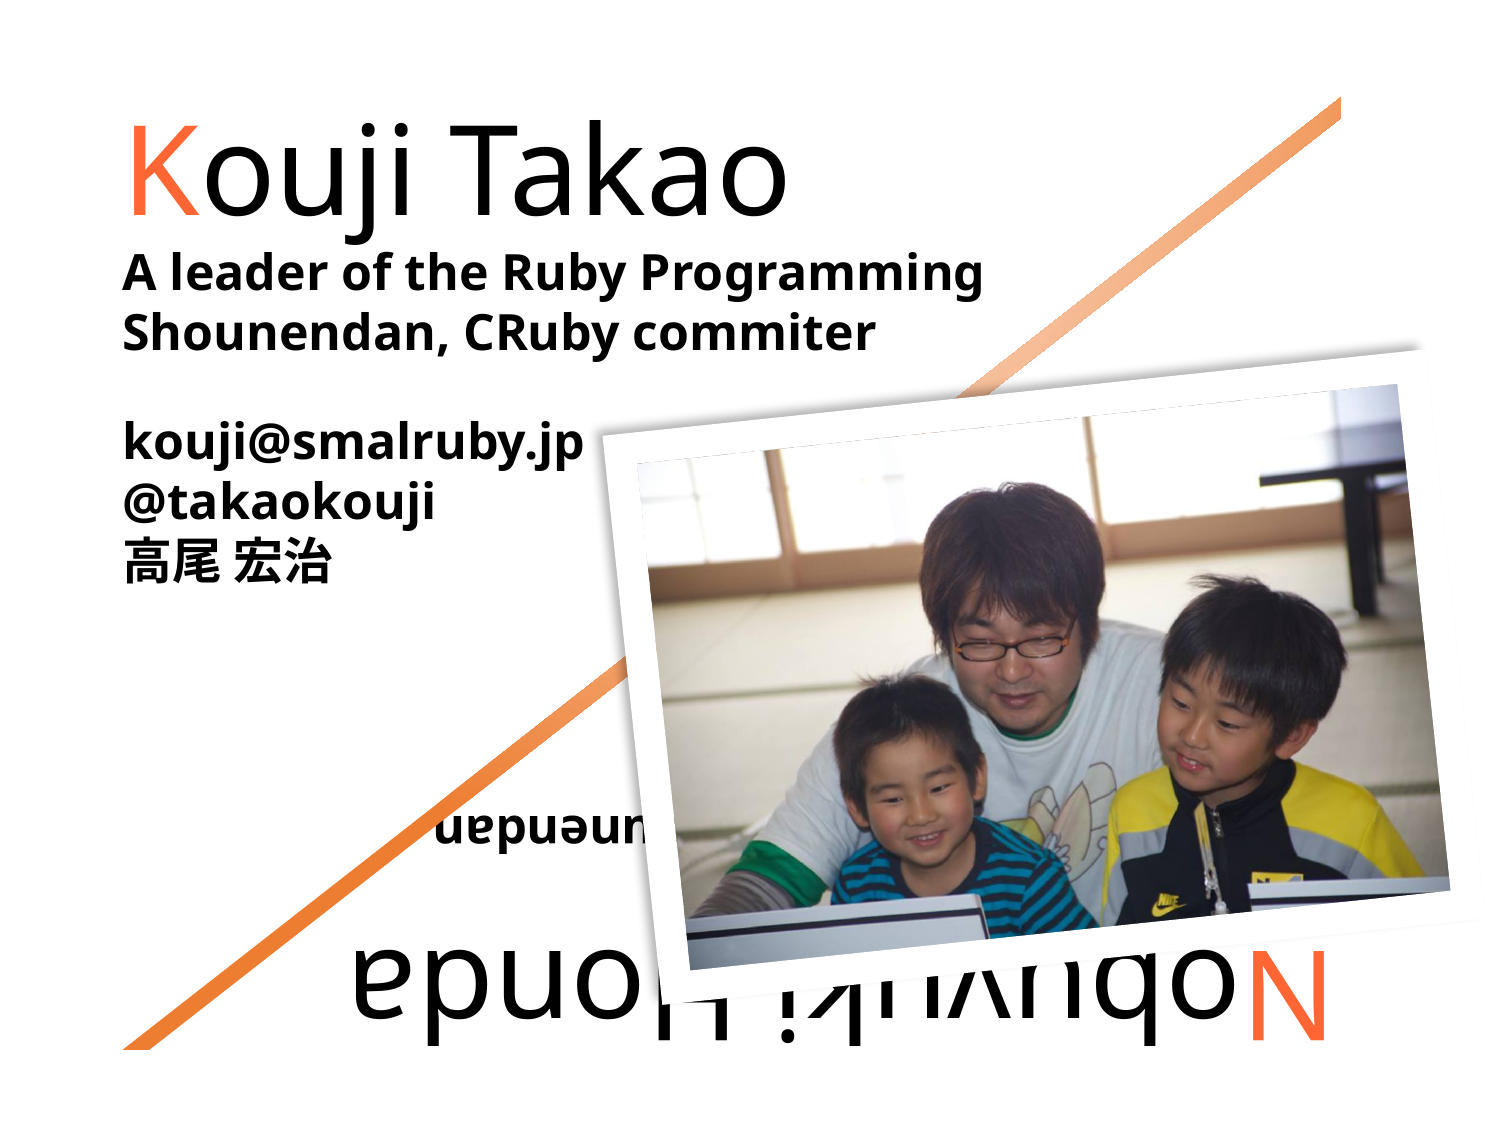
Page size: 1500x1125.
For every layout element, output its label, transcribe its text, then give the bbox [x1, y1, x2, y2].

text_box Kouji Takao A leader of the Ruby Programming Shounendan, CRuby commiter kouji@smalruby.jp @takaokouji 高尾 宏治 [107, 82, 1341, 598]
text_box Nobuyuki Honda A chief education officer of the Ruby Programming shounendan nobyuki@smalruby.jp @nobyuki 本多 展幸 [111, 598, 1352, 1084]
picture [638, 384, 1450, 970]
text_box [119, 664, 617, 1051]
